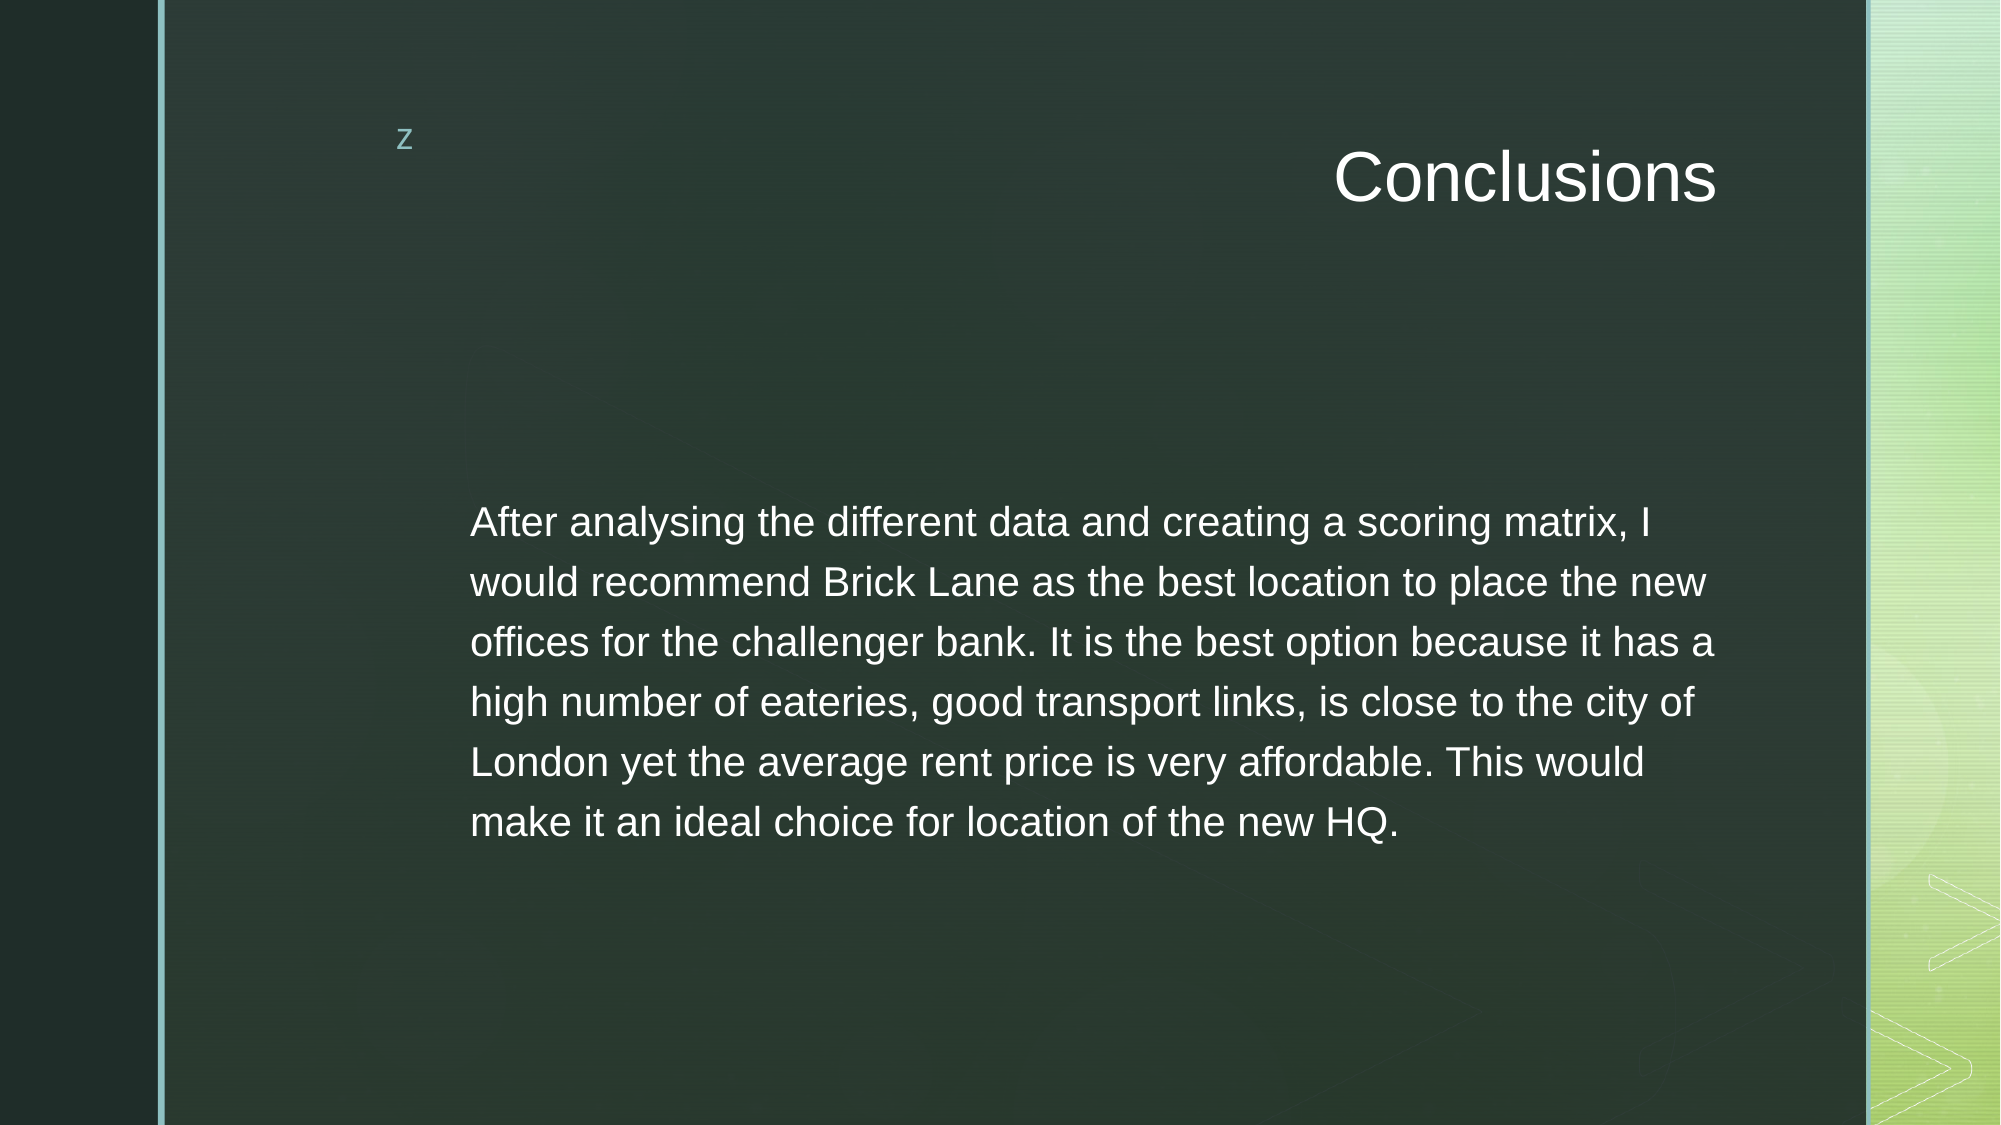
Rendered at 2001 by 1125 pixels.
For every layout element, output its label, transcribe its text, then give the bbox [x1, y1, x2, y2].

picture [1871, 0, 2001, 1125]
list After analysing the different data and creating a scoring matrix, I would recommend Brick Lane as the best location to place the new offices for the challenger bank. It is the best option because it has a high number of eateries, good transport links, is close to the city of London yet the average rent price is very affordable. This would make it an ideal choice for location of the new HQ. [454, 336, 1734, 993]
title Conclusions [428, 132, 1734, 310]
